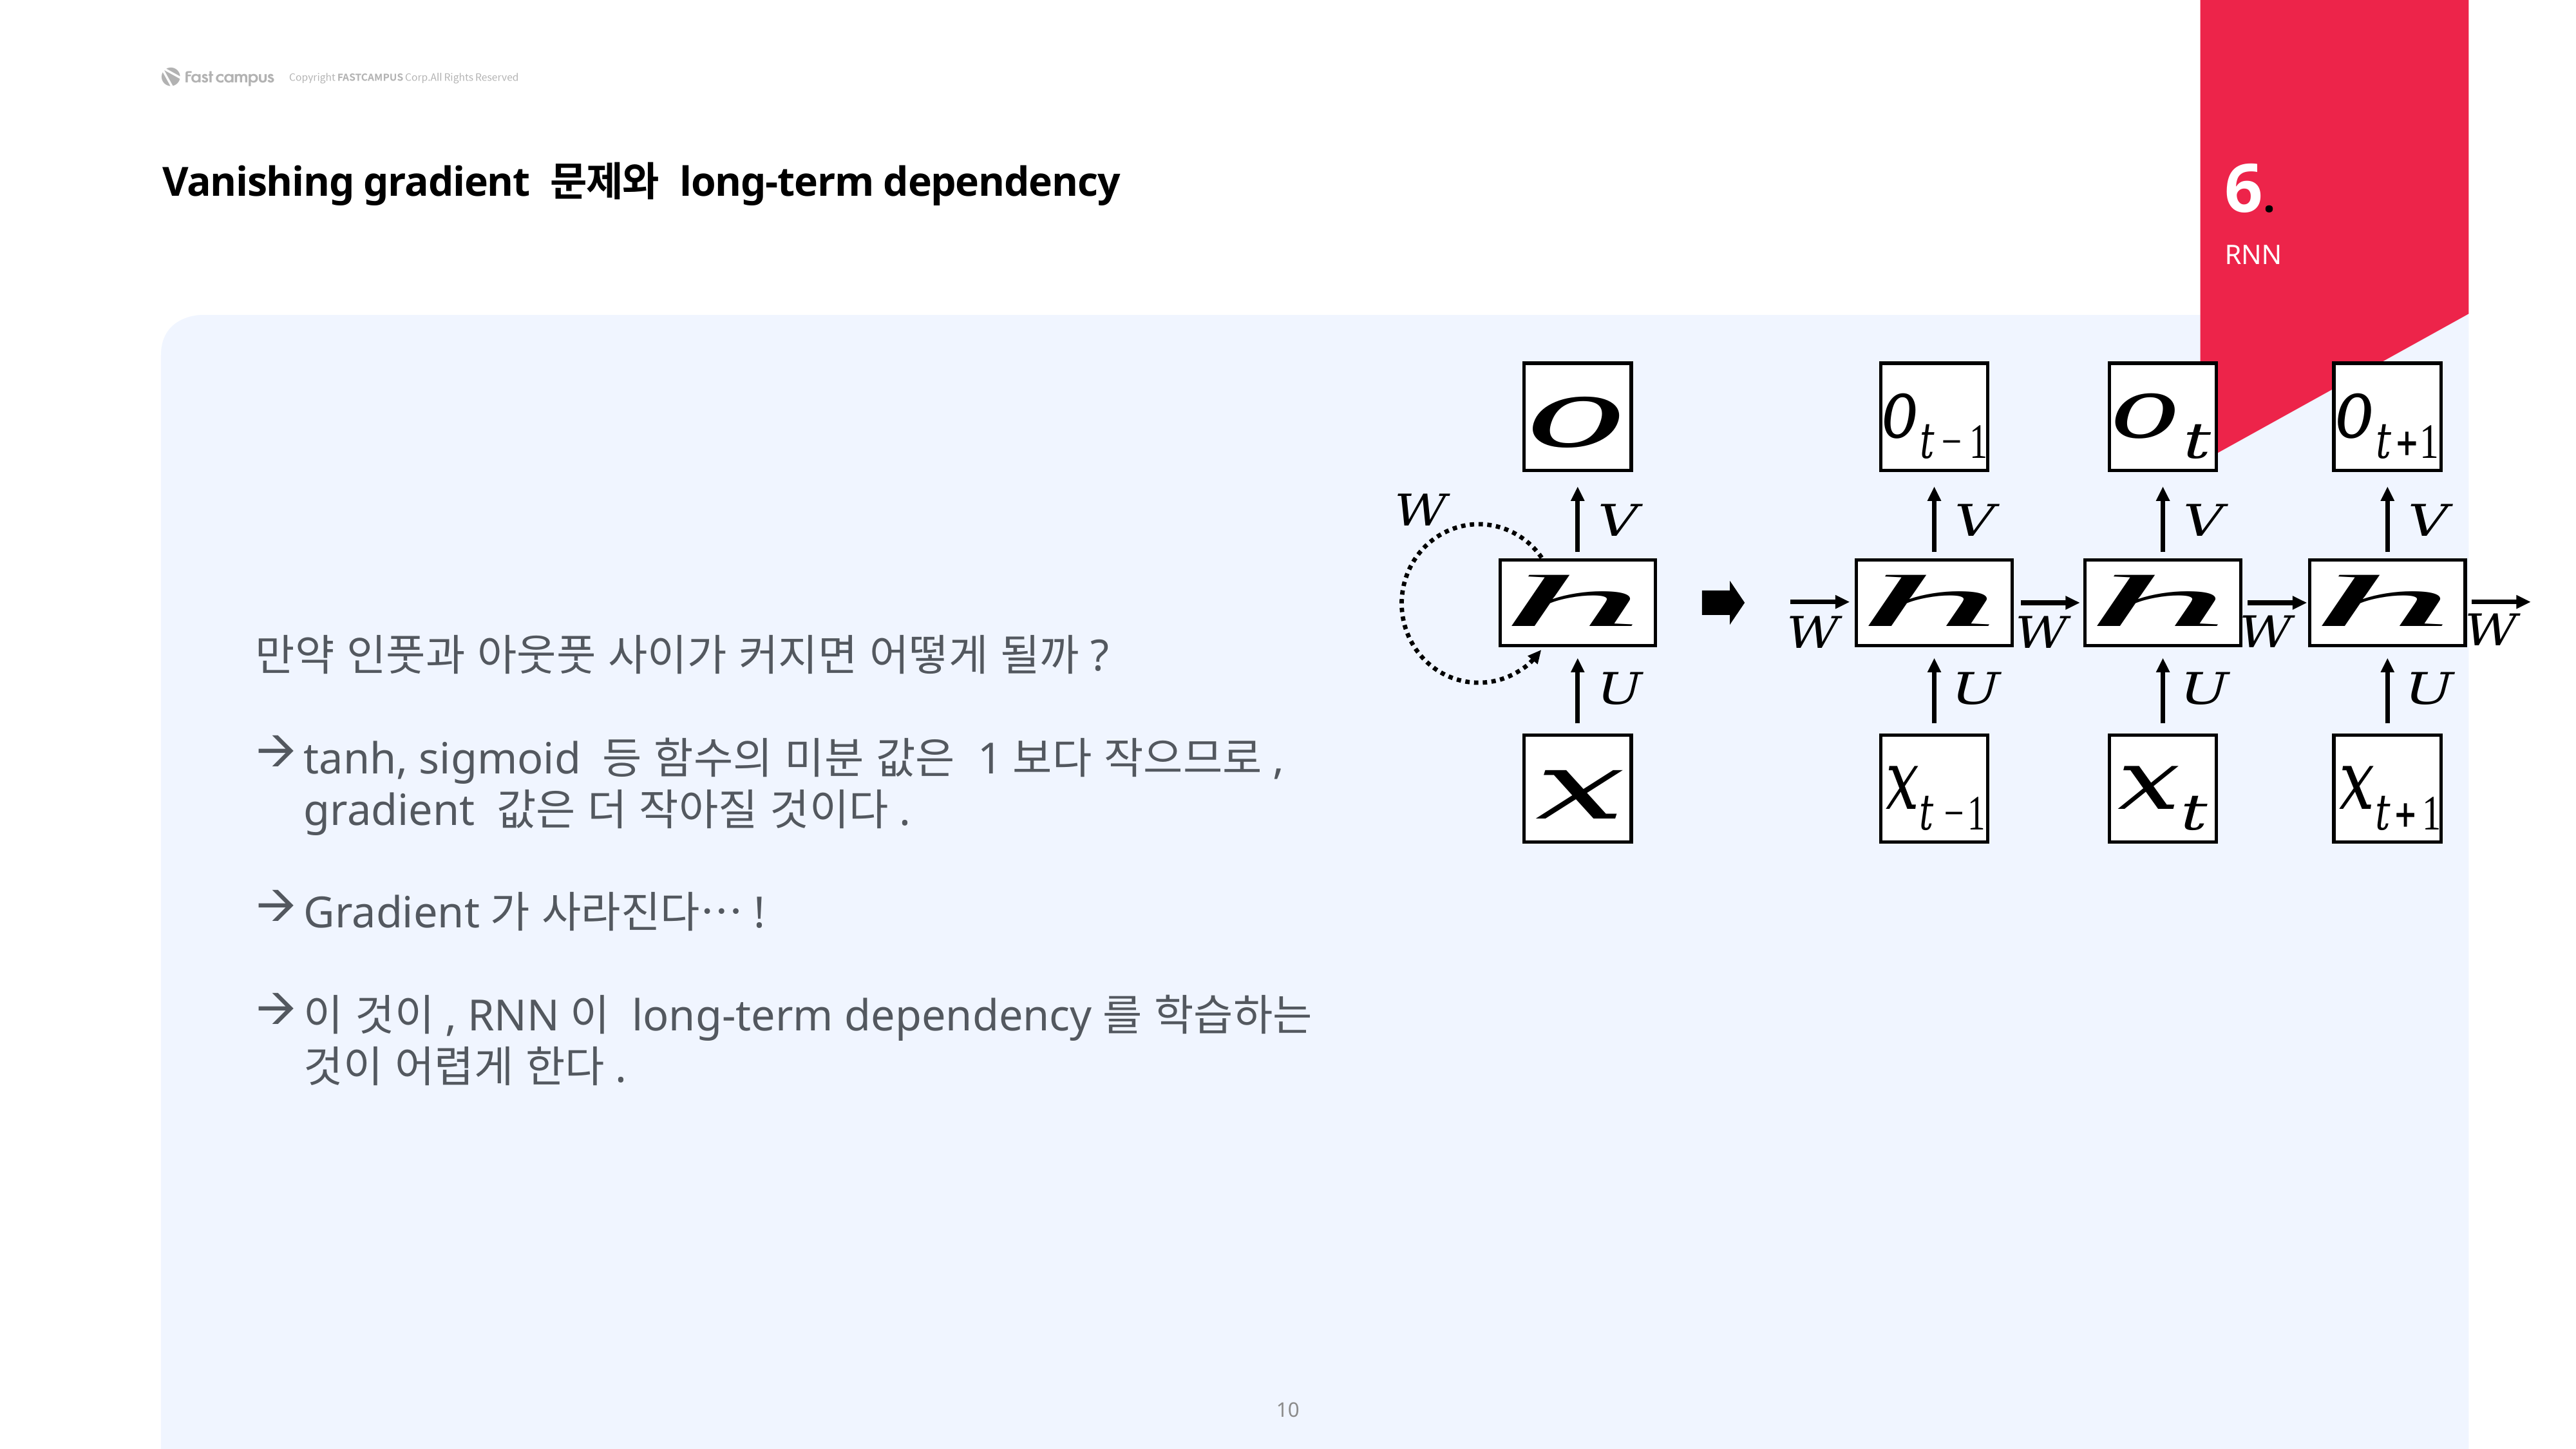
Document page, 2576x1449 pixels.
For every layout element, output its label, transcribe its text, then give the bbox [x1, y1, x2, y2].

text_box RNN [2200, 232, 2469, 276]
text_box [1701, 578, 1746, 627]
picture [0, 0, 2576, 1449]
text_box [1401, 524, 1544, 683]
text_box Vanishing gradient 문제와 long-term dependency [160, 154, 1904, 205]
slide_number 10 [998, 1372, 1578, 1449]
text_box 6. [2200, 148, 2469, 232]
